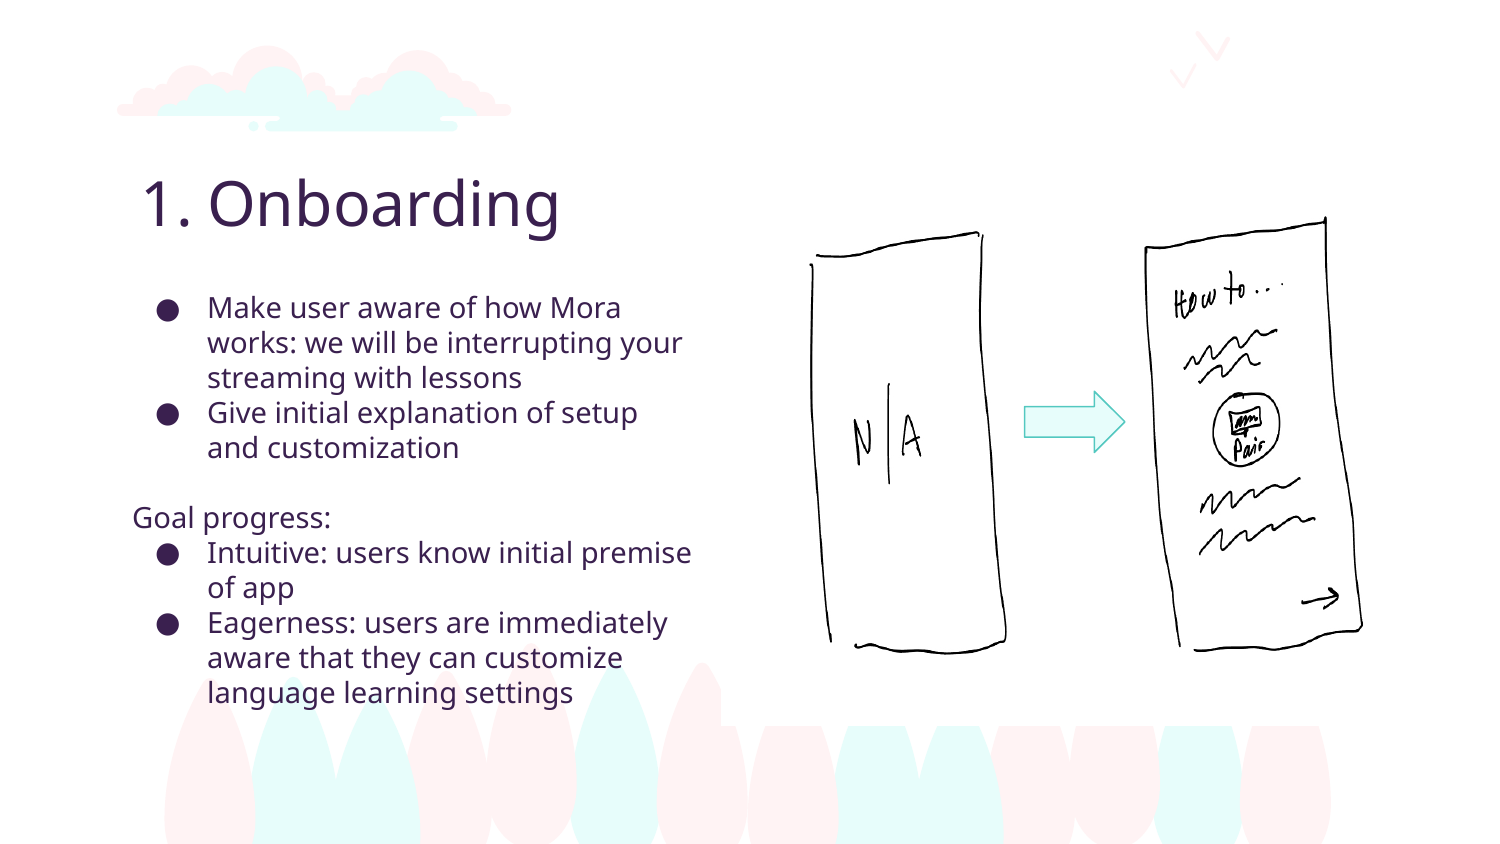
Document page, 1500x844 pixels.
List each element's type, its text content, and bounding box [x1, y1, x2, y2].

list Make user aware of how Mora works: we will be interrupting your streaming with lessons Give initial explanation of setup and customization Goal progress: Intuitive: users know initial premise of app Eagerness: users are immediately aware that they can customize language learning settings [116, 274, 712, 674]
picture [721, 117, 1458, 726]
title Onboarding [116, 148, 712, 274]
